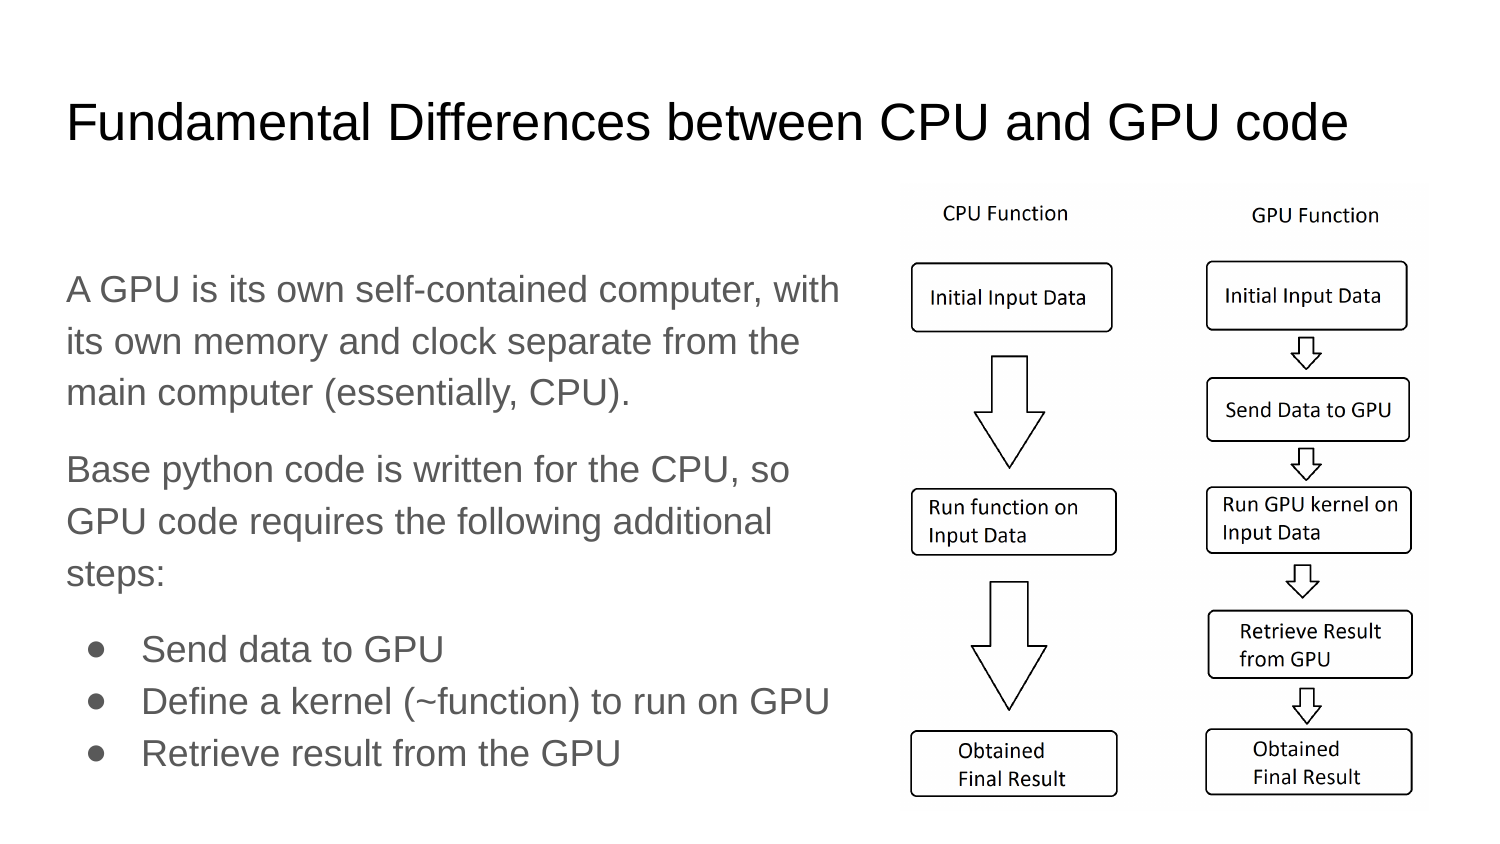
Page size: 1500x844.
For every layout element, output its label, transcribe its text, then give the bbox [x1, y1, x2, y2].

list A GPU is its own self-contained computer, with its own memory and clock separate from the main computer (essentially, CPU). Base python code is written for the CPU, so GPU code requires the following additional steps: Send data to GPU Define a kernel (~function) to run on GPU Retrieve result from the GPU [51, 243, 866, 804]
title Fundamental Differences between CPU and GPU code [51, 72, 1449, 167]
picture [900, 183, 1430, 811]
